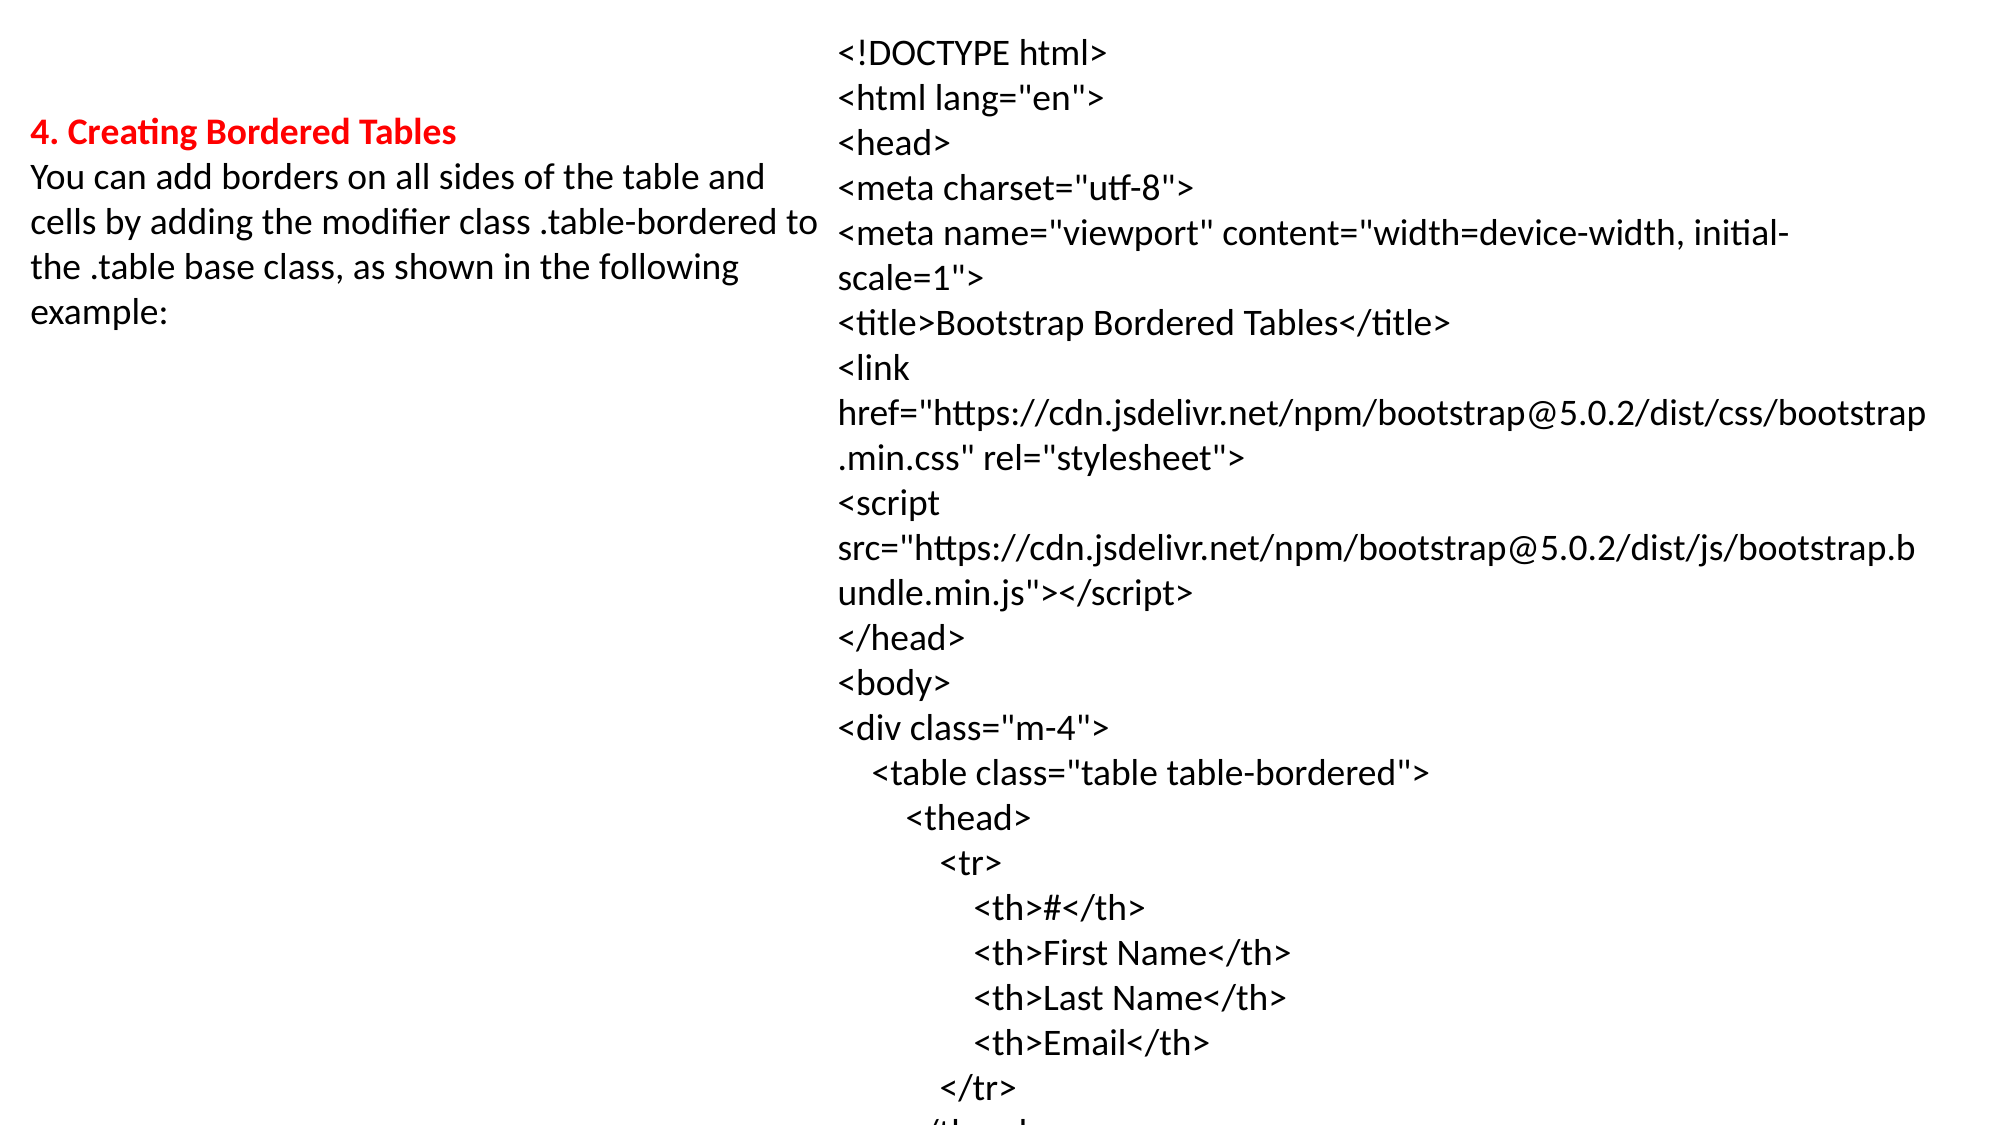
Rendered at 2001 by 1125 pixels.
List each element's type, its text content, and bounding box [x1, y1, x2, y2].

text_box 4. Creating Bordered Tables You can add borders on all sides of the table and cells by adding the modifier class .table-bordered to the .table base class, as shown in the following example: [15, 99, 822, 340]
text_box <!DOCTYPE html> <html lang="en"> <head> <meta charset="utf-8"> <meta name="viewport" content="width=device-width, initial-scale=1"> <title>Bootstrap Bordered Tables</title> <link href="https://cdn.jsdelivr.net/npm/bootstrap@5.0.2/dist/css/bootstrap.min.css" rel="stylesheet"> <script src="https://cdn.jsdelivr.net/npm/bootstrap@5.0.2/dist/js/bootstrap.bundle.min.js"></script> </head> <body> <div class="m-4"> <table class="table table-bordered"> <thead> <tr> <th>#</th> <th>First Name</th> <th>Last Name</th> <th>Email</th> </tr> </thead> <tbody> <tr> <td>1</td> <td>Clark</td> <td>Kent</td> <td>clarkkent@mail.com</td> </tr> <tr> <td>2</td> <td>Peter</td> <td>Parker</td> <td>peterparker@mail.com</td> </tr> <tr> <td>3</td> <td>John</td> <td>Carter</td> <td>johncarter@mail.com</td> </tr> </tbody> </table> <table class="table table-bordered table-dark"> <thead> <tr> <th>#</th> <th>First Name</th> <th>Last Name</th> <th>Email</th> </tr> </thead> <tbody> <tr> <td>1</td> <td>Clark</td> <td>Kent</td> <td>clarkkent@mail.com</td> </tr> <tr> <td>2</td> <td>Peter</td> <td>Parker</td> <td>peterparker@mail.com</td> </tr> <tr> <td>3</td> <td>John</td> <td>Carter</td> <td>johncarter@mail.com</td> </tr> </tbody> </table> <table class="table table-bordered table-primary"> <thead> <tr> <th>#</th> <th>First Name</th> <th>Last Name</th> <th>Email</th> </tr> </thead> <tbody> <tr> <td>1</td> <td>Clark</td> <td>Kent</td> <td>clarkkent@mail.com</td> </tr> <tr> <td>2</td> <td>Peter</td> <td>Parker</td> <td>peterparker@mail.com</td> </tr> <tr> <td>3</td> <td>John</td> <td>Carter</td> <td>johncarter@mail.com</td> </tr> </tbody> </table> <table class="table table-bordered table-secondary"> <thead> <tr> <th>#</th> <th>First Name</th> <th>Last Name</th> <th>Email</th> </tr> </thead> <tbody> <tr> <td>1</td> <td>Clark</td> <td>Kent</td> <td>clarkkent@mail.com</td> </tr> <tr> <td>2</td> <td>Peter</td> <td>Parker</td> <td>peterparker@mail.com</td> </tr> <tr> <td>3</td> <td>John</td> <td>Carter</td> <td>johncarter@mail.com</td> </tr> </tbody> </table> <table class="table table-bordered table-success"> <thead> <tr> <th>#</th> <th>First Name</th> <th>Last Name</th> <th>Email</th> </tr> </thead> <tbody> <tr> <td>1</td> <td>Clark</td> <td>Kent</td> <td>clarkkent@mail.com</td> </tr> <tr> <td>2</td> <td>Peter</td> <td>Parker</td> <td>peterparker@mail.com</td> </tr> <tr> <td>3</td> <td>John</td> <td>Carter</td> <td>johncarter@mail.com</td> </tr> </tbody> </table> <table class="table table-bordered table-danger"> <thead> <tr> <th>#</th> <th>First Name</th> <th>Last Name</th> <th>Email</th> </tr> </thead> <tbody> <tr> <td>1</td> <td>Clark</td> <td>Kent</td> <td>clarkkent@mail.com</td> </tr> <tr> <td>2</td> <td>Peter</td> <td>Parker</td> <td>peterparker@mail.com</td> </tr> <tr> <td>3</td> <td>John</td> <td>Carter</td> <td>johncarter@mail.com</td> </tr> </tbody> </table> <table class="table table-bordered table-warning"> <thead> <tr> <th>#</th> <th>First Name</th> <th>Last Name</th> <th>Email</th> </tr> </thead> <tbody> <tr> <td>1</td> <td>Clark</td> <td>Kent</td> <td>clarkkent@mail.com</td> </tr> <tr> <td>2</td> <td>Peter</td> <td>Parker</td> <td>peterparker@mail.com</td> </tr> <tr> <td>3</td> <td>John</td> <td>Carter</td> <td>johncarter@mail.com</td> </tr> </tbody> </table> <table class="table table-bordered table-info"> <thead> <tr> <th>#</th> <th>First Name</th> <th>Last Name</th> <th>Email</th> </tr> </thead> <tbody> <tr> <td>1</td> <td>Clark</td> <td>Kent</td> <td>clarkkent@mail.com</td> </tr> <tr> <td>2</td> <td>Peter</td> <td>Parker</td> <td>peterparker@mail.com</td> </tr> <tr> <td>3</td> <td>John</td> <td>Carter</td> <td>johncarter@mail.com</td> </tr> </tbody> </table> <table class="table table-bordered table-light"> <thead> <tr> <th>#</th> <th>First Name</th> <th>Last Name</th> <th>Email</th> </tr> </thead> <tbody> <tr> <td>1</td> <td>Clark</td> <td>Kent</td> <td>clarkkent@mail.com</td> </tr> <tr> <td>2</td> <td>Peter</td> <td>Parker</td> <td>peterparker@mail.com</td> </tr> <tr> <td>3</td> <td>John</td> <td>Carter</td> <td>johncarter@mail.com</td> </tr> </tbody> </table> </div> </body> </html> [822, 20, 1950, 1125]
